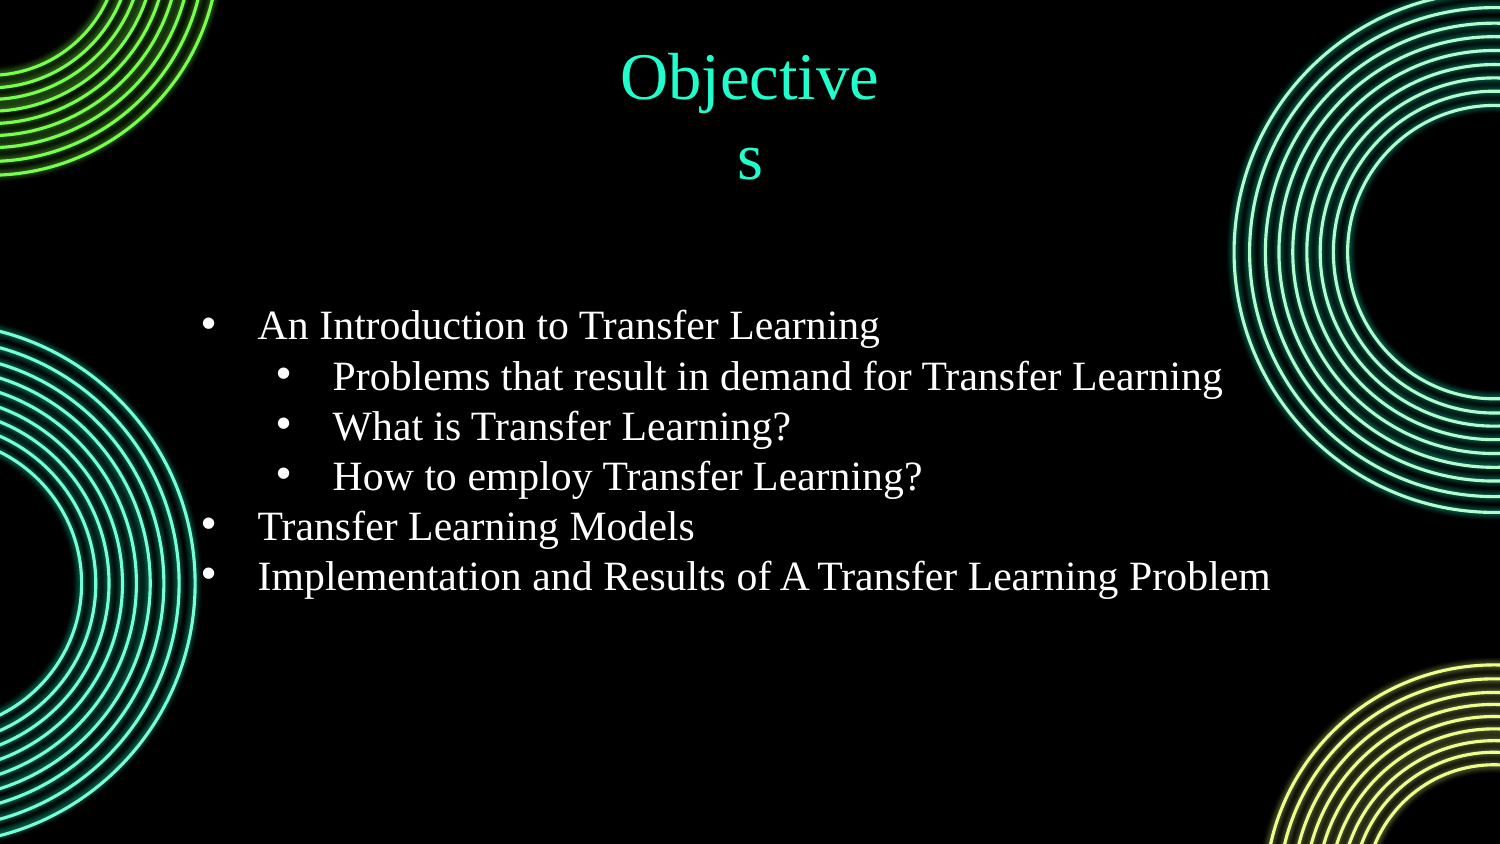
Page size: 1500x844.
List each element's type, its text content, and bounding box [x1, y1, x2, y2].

title Objectives [592, 88, 908, 137]
subtitle An Introduction to Transfer Learning Problems that result in demand for Transfer Learning What is Transfer Learning? How to employ Transfer Learning? Transfer Learning Models Implementation and Results of A Transfer Learning Problem [186, 191, 1314, 756]
